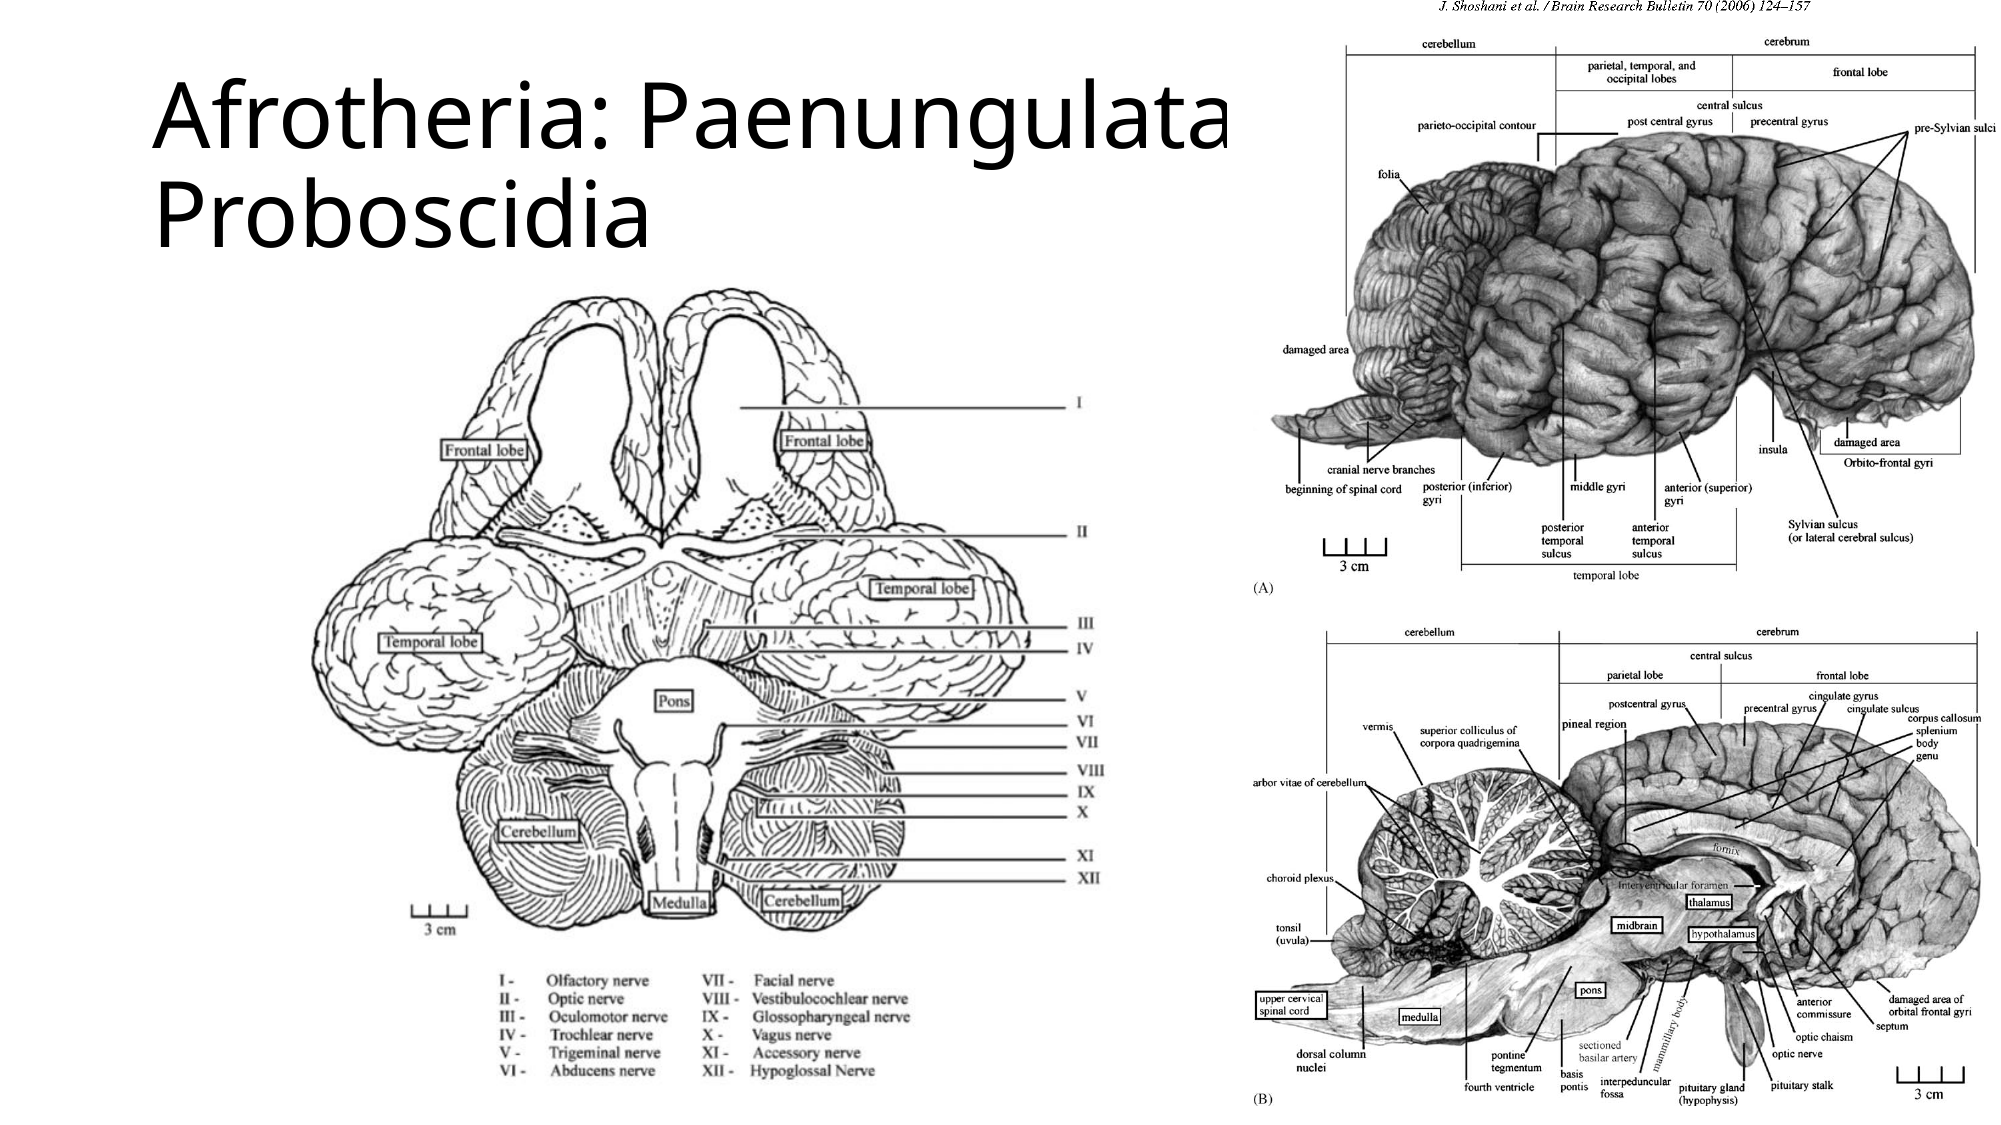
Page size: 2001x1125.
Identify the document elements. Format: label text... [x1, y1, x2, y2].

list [253, 277, 1149, 1093]
picture [1227, 0, 2000, 1125]
title Afrotheria: Paenungulata: Proboscidia [137, 59, 1227, 278]
